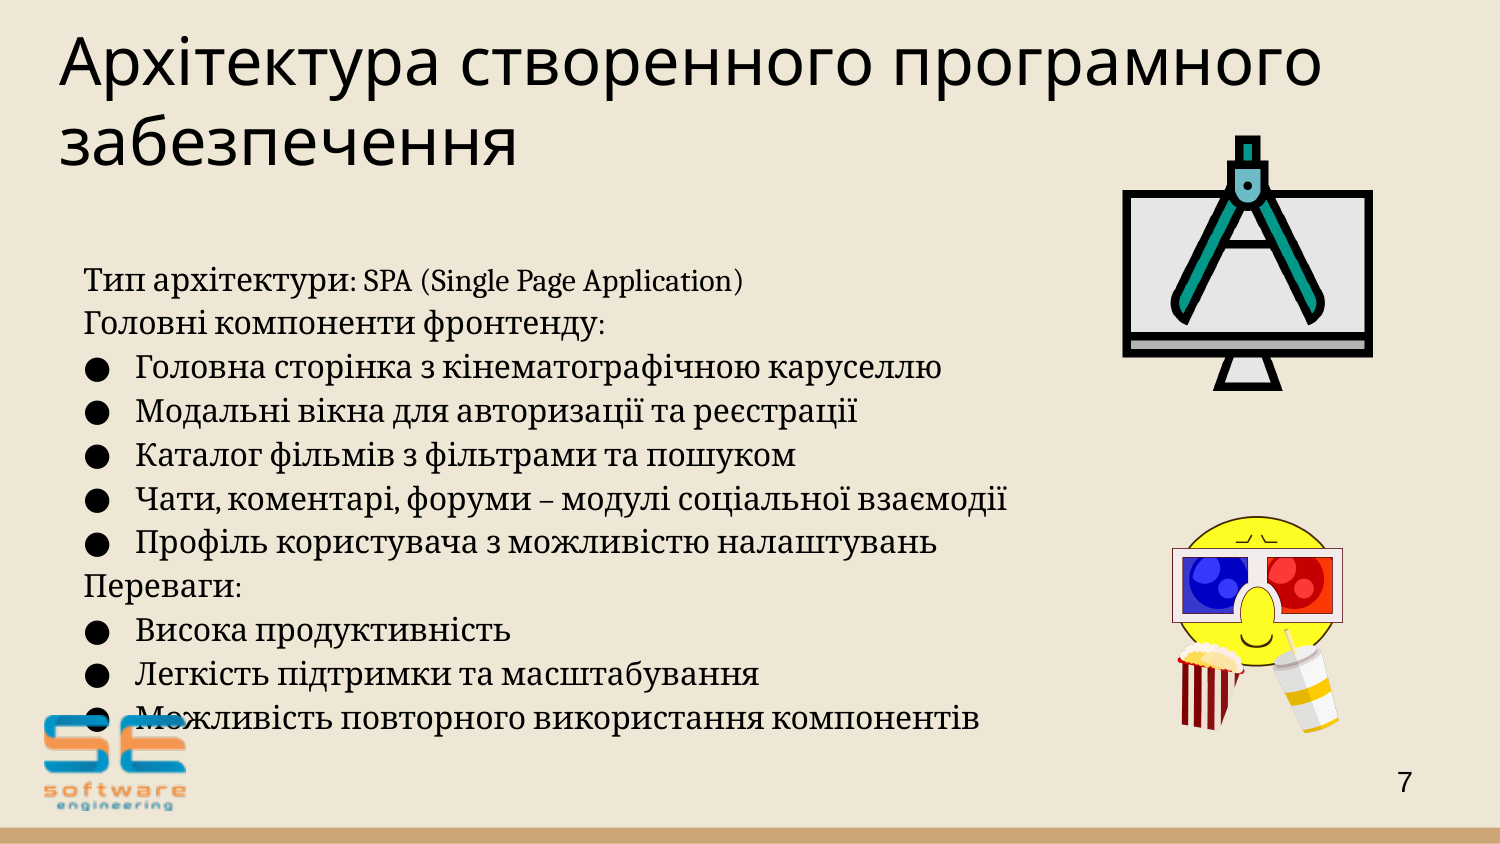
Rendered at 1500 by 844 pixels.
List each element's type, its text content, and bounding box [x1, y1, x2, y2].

title Архітектура створенного програмного забезпечення [44, 57, 1442, 194]
list Тип архітектури: SPA (Single Page Application) Головні компоненти фронтенду: Головна сторінка з кінематографічною каруселлю Модальні вікна для авторизації та реєстрації Каталог фільмів з фільтрами та пошуком Чати, коментарі, форуми – модулі соціальної взаємодії Профіль користувача з можливістю налаштувань Переваги: Висока продуктивність Легкість підтримки та масштабування Можливість повторного використання компонентів [51, 238, 1449, 752]
picture [1113, 131, 1381, 399]
picture [1171, 516, 1344, 734]
text_box 7 [1382, 755, 1500, 806]
picture [43, 714, 186, 811]
